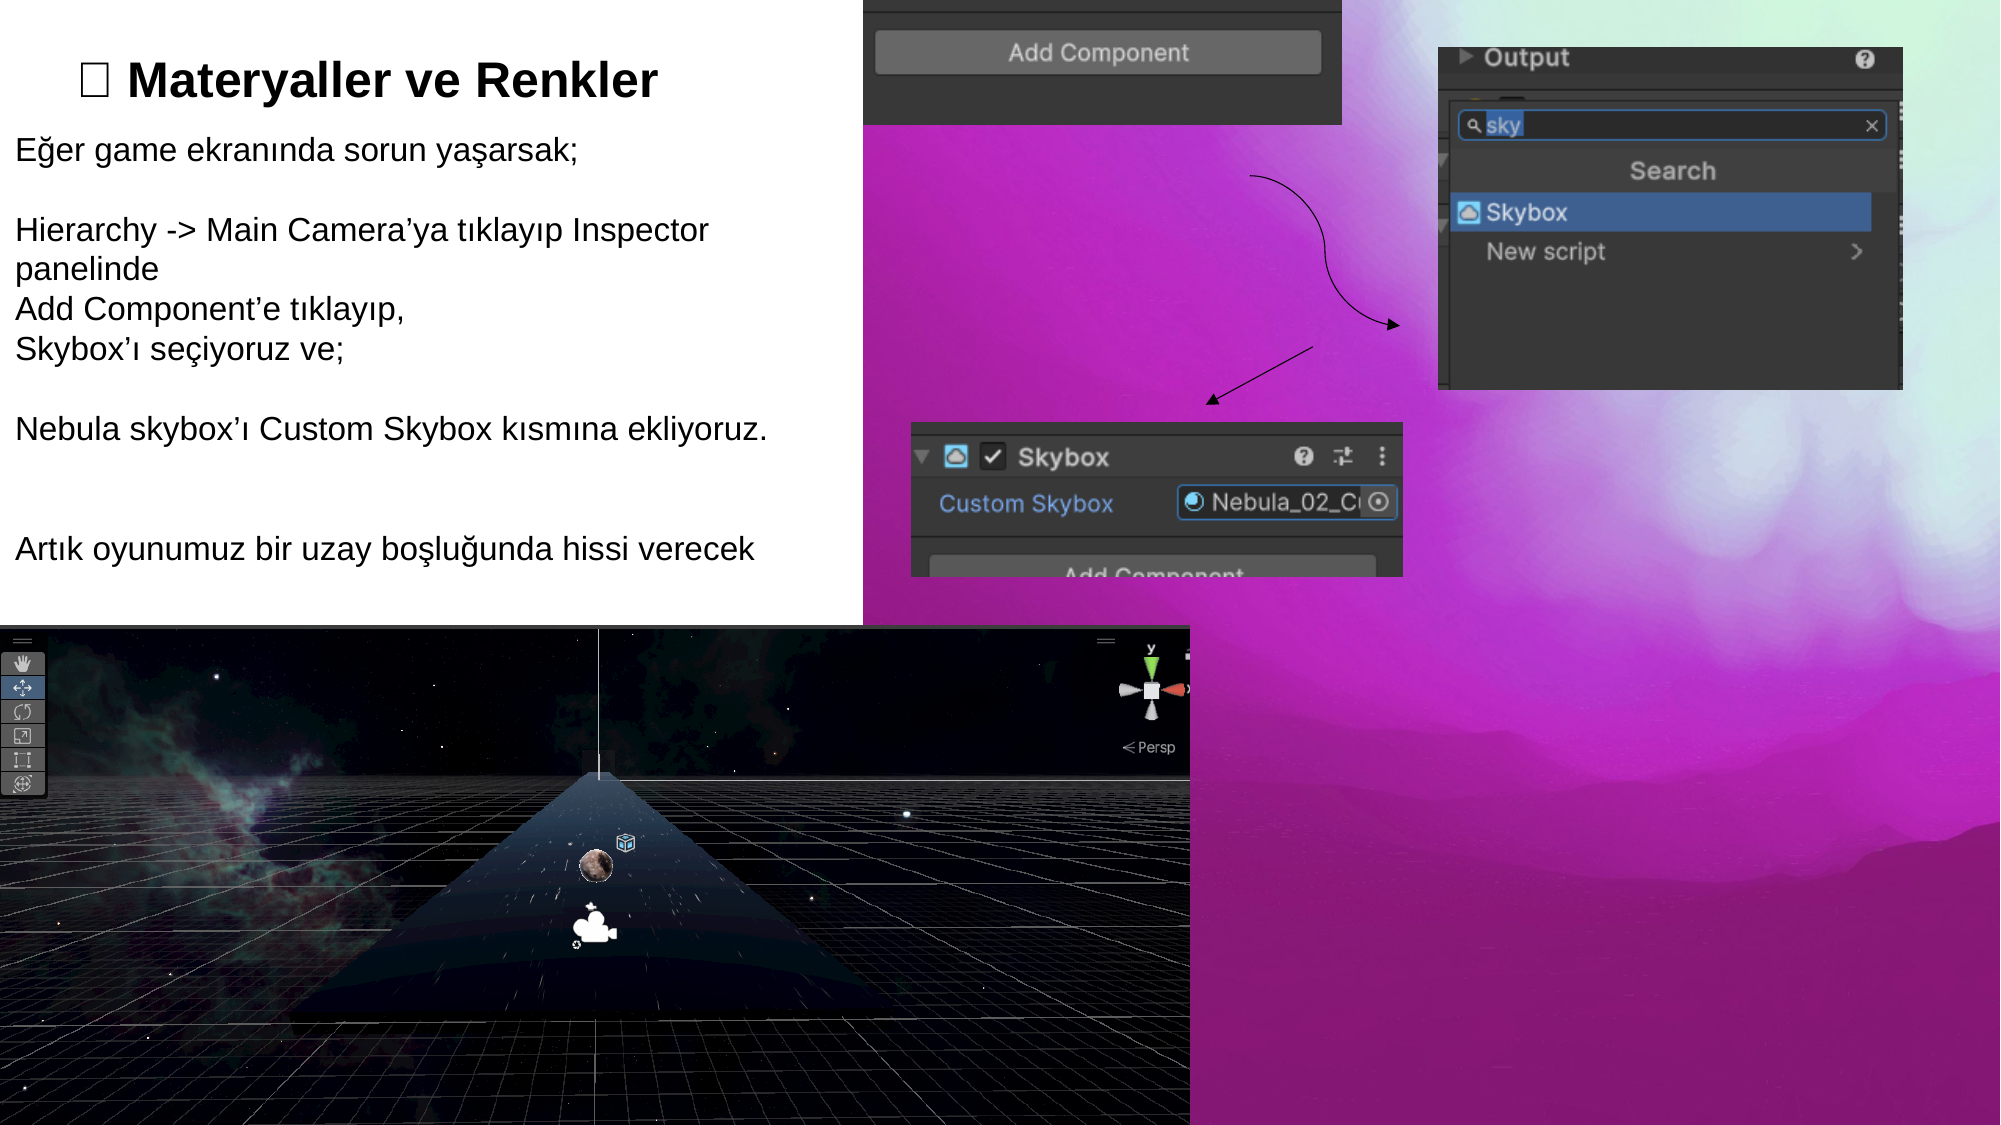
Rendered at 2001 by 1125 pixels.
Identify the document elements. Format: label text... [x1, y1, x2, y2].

title 🎨 Materyaller ve Renkler [68, 46, 795, 120]
text_box Eğer game ekranında sorun yaşarsak; Hierarchy -> Main Camera’ya tıklayıp Inspector panelinde Add Component’e tıklayıp, Skybox’ı seçiyoruz ve; Nebula skybox’ı Custom Skybox kısmına ekliyoruz. Artık oyunumuz bir uzay boşluğunda hissi verecek [7, 120, 856, 615]
picture [0, 0, 2000, 1125]
text_box [0, 0, 862, 625]
